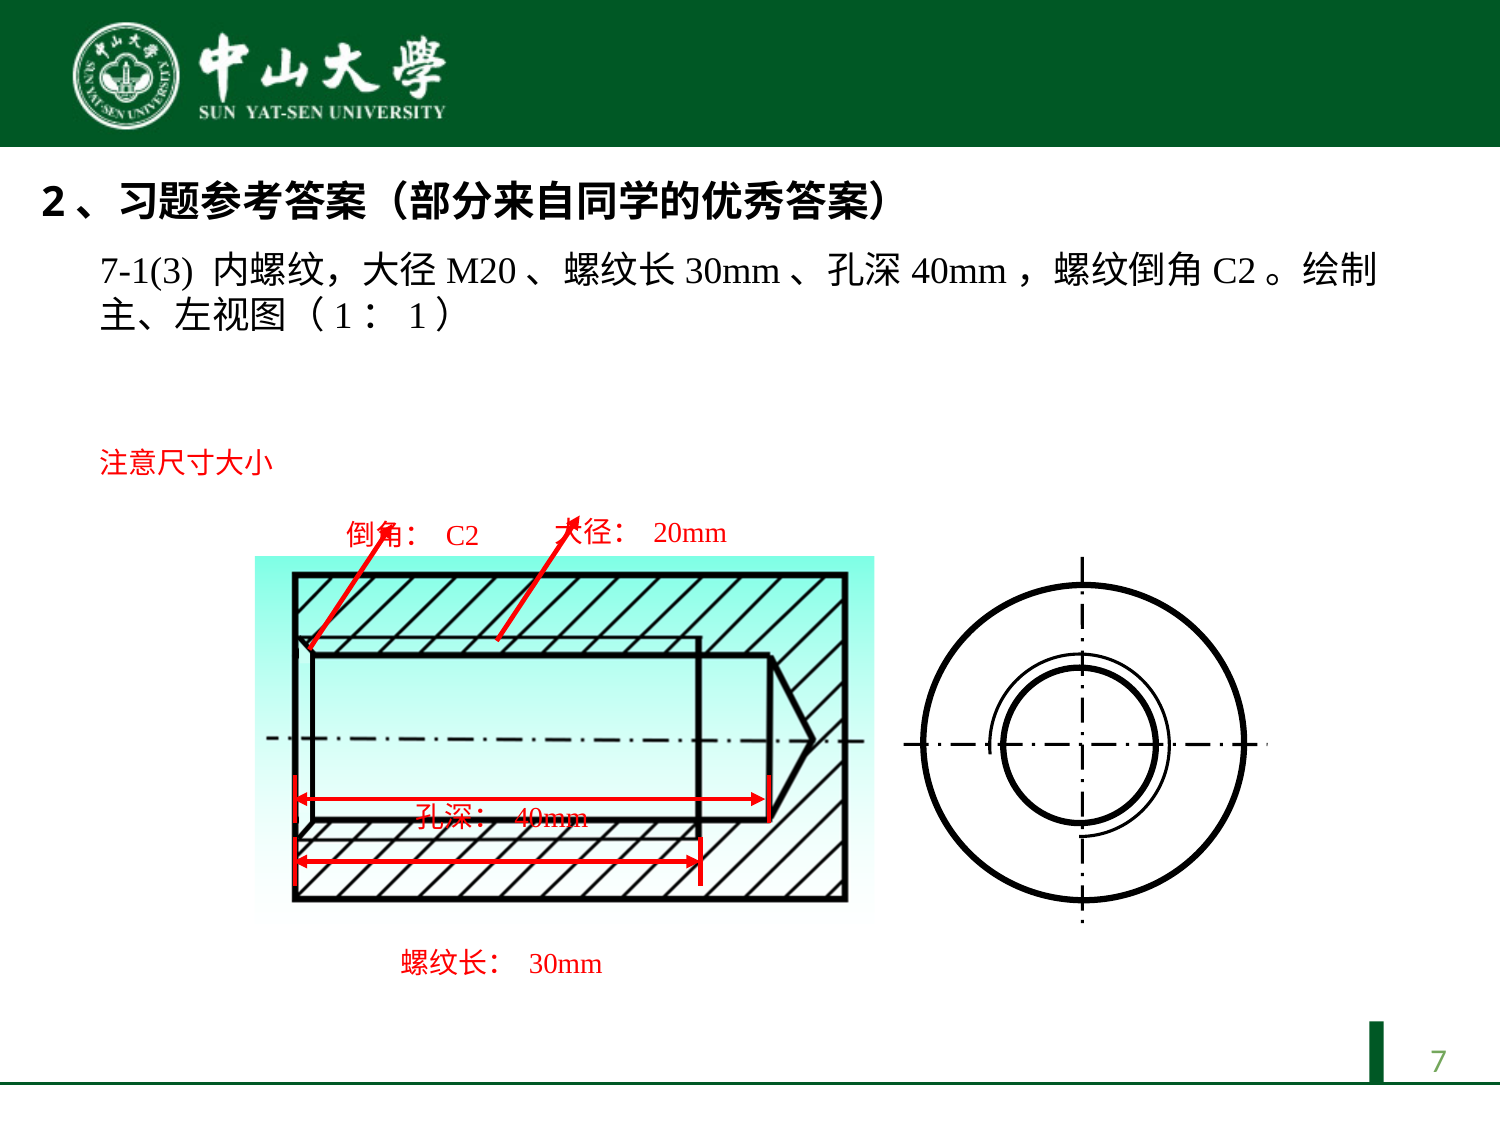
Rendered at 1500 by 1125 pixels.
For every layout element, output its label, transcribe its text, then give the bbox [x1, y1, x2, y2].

text_box 2、习题参考答案（部分来自同学的优秀答案） [26, 167, 926, 233]
picture [45, 0, 465, 147]
slide_number 7 [1124, 1029, 1462, 1083]
text_box [0, 0, 1500, 148]
text_box 7-1(3) 内螺纹，大径M20、螺纹长30mm、孔深40mm，螺纹倒角C2。绘制主、左视图（1：1） [85, 238, 1415, 344]
text_box 注意尺寸大小 [85, 368, 333, 487]
text_box [1368, 1020, 1385, 1029]
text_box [254, 438, 1268, 938]
slide_number 7 [1124, 1084, 1462, 1090]
